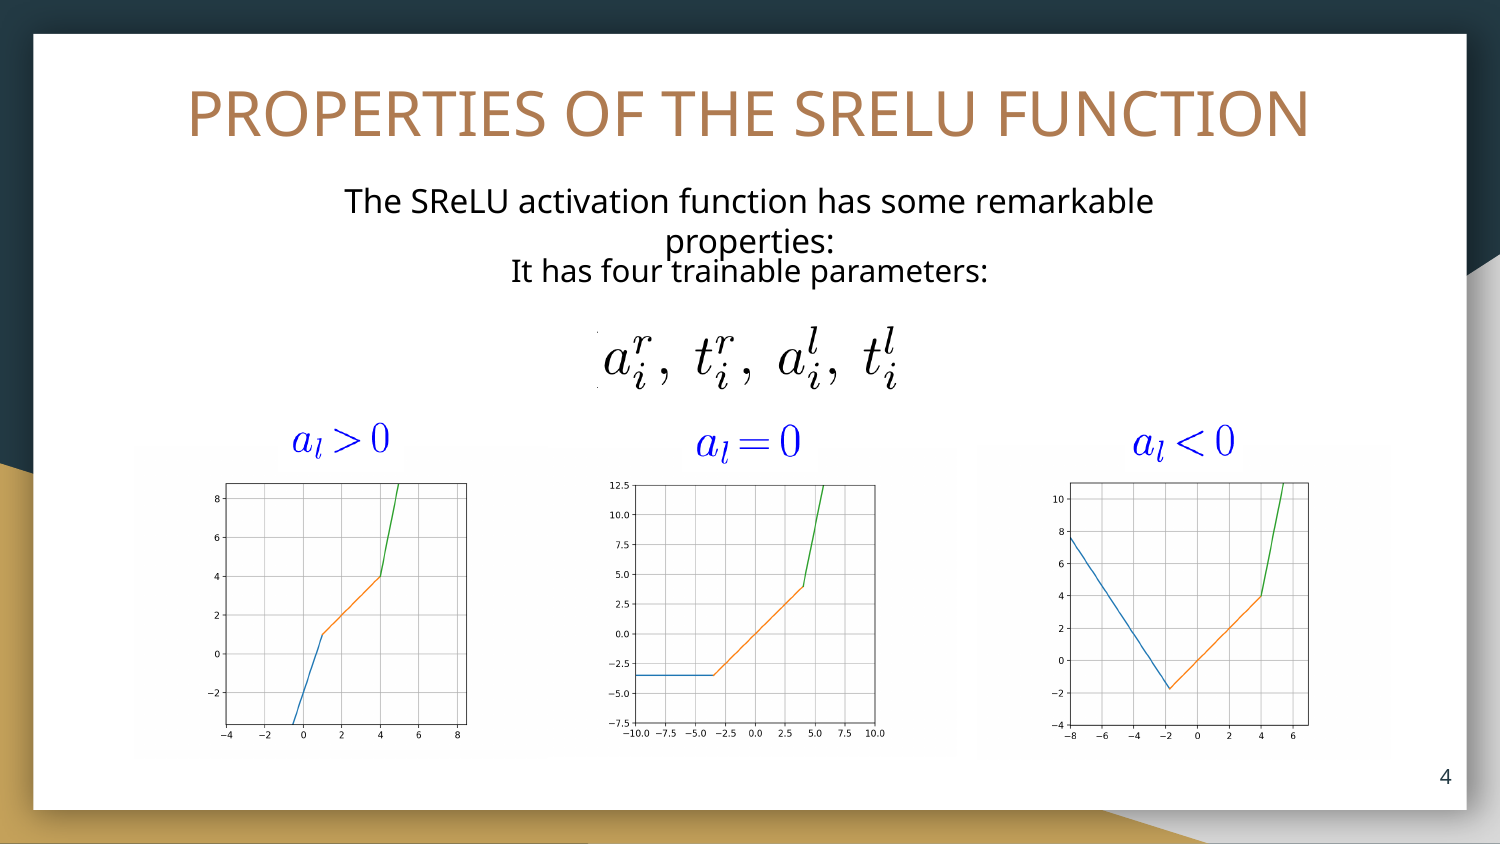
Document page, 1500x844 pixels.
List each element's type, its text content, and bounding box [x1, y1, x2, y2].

text_box It has four trainable parameters: [467, 235, 1033, 304]
picture [134, 412, 957, 759]
text_box The SReLU activation function has some remarkable properties: [245, 165, 1255, 275]
picture [976, 412, 1391, 760]
slide_number 4 [1376, 745, 1467, 810]
picture [596, 322, 903, 394]
title PROPERTIES OF THE SRELU FUNCTION [134, 59, 1366, 230]
